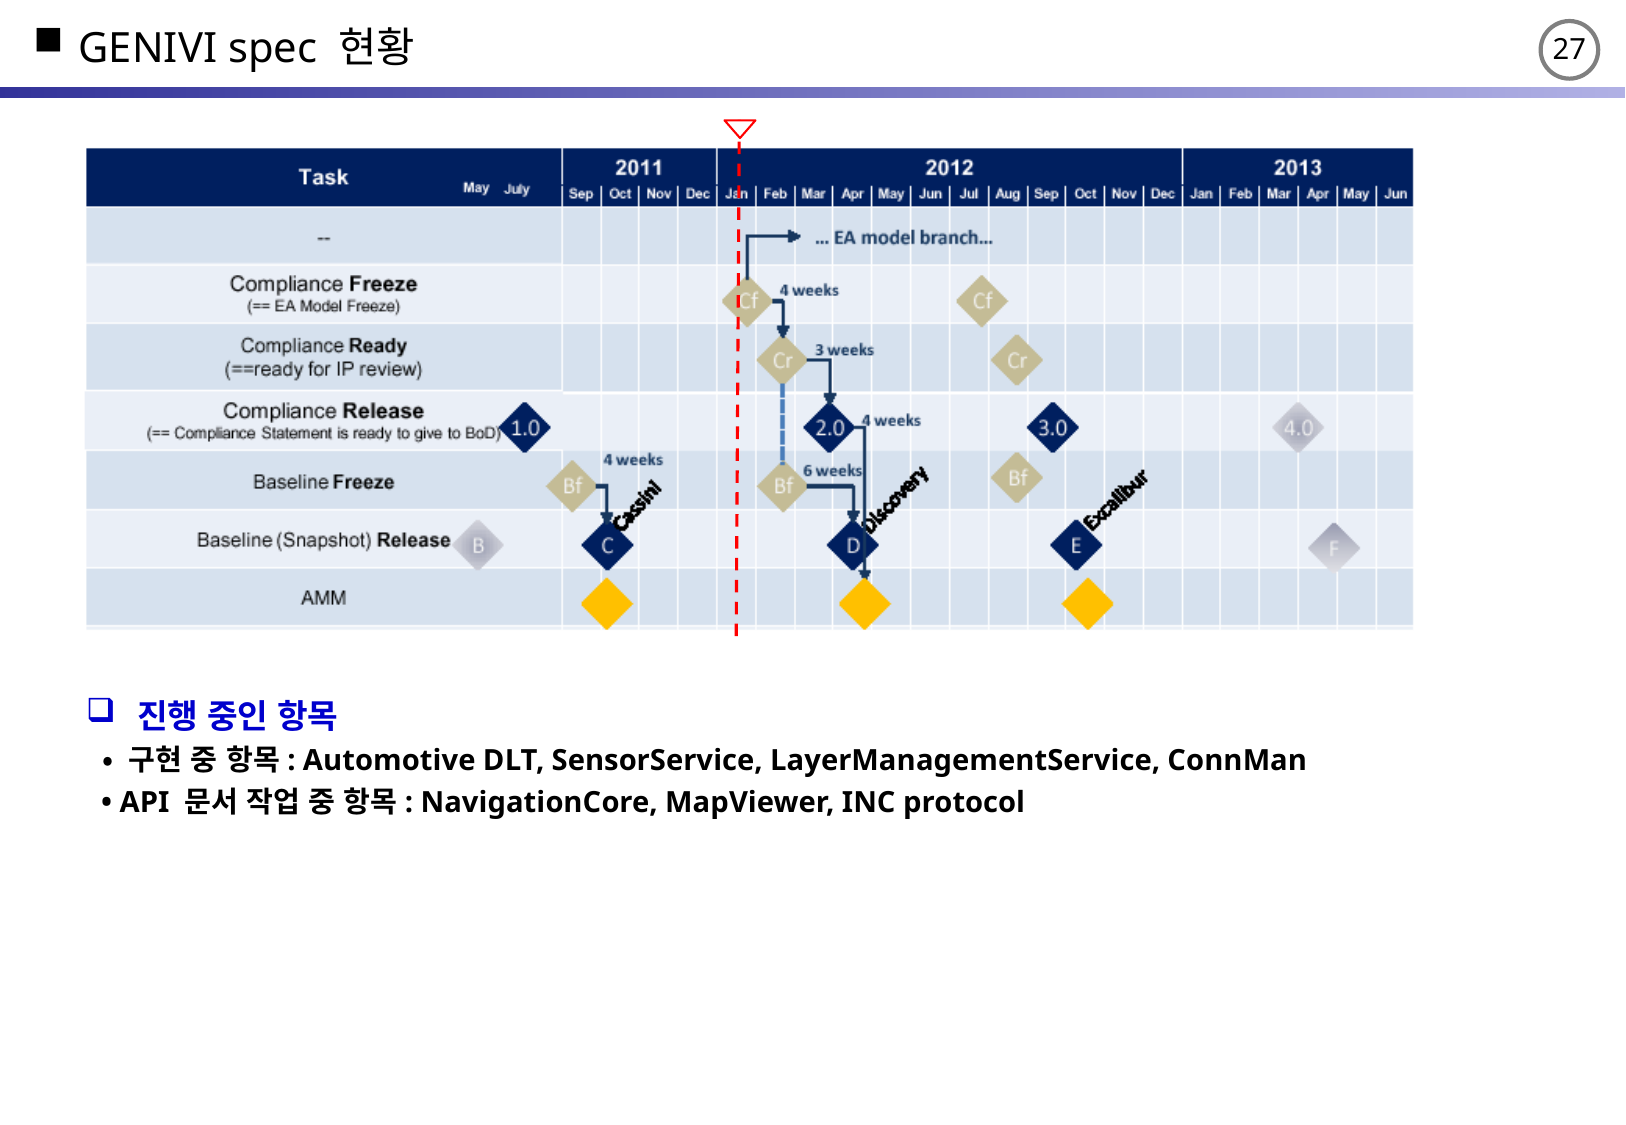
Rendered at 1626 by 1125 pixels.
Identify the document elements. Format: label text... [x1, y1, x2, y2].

text_box 진행 중인 항목 • 구현 중 항목: Automotive DLT, SensorService, LayerManagementService, ConnMan • API 문서 작업 중 항목: NavigationCore, MapViewer, INC protocol [71, 679, 1543, 955]
picture [70, 136, 735, 641]
title GENIVI spec 현황 [16, 5, 1345, 86]
text_box [740, 120, 756, 134]
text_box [735, 119, 740, 641]
picture [740, 136, 1419, 641]
text_box [724, 120, 733, 127]
